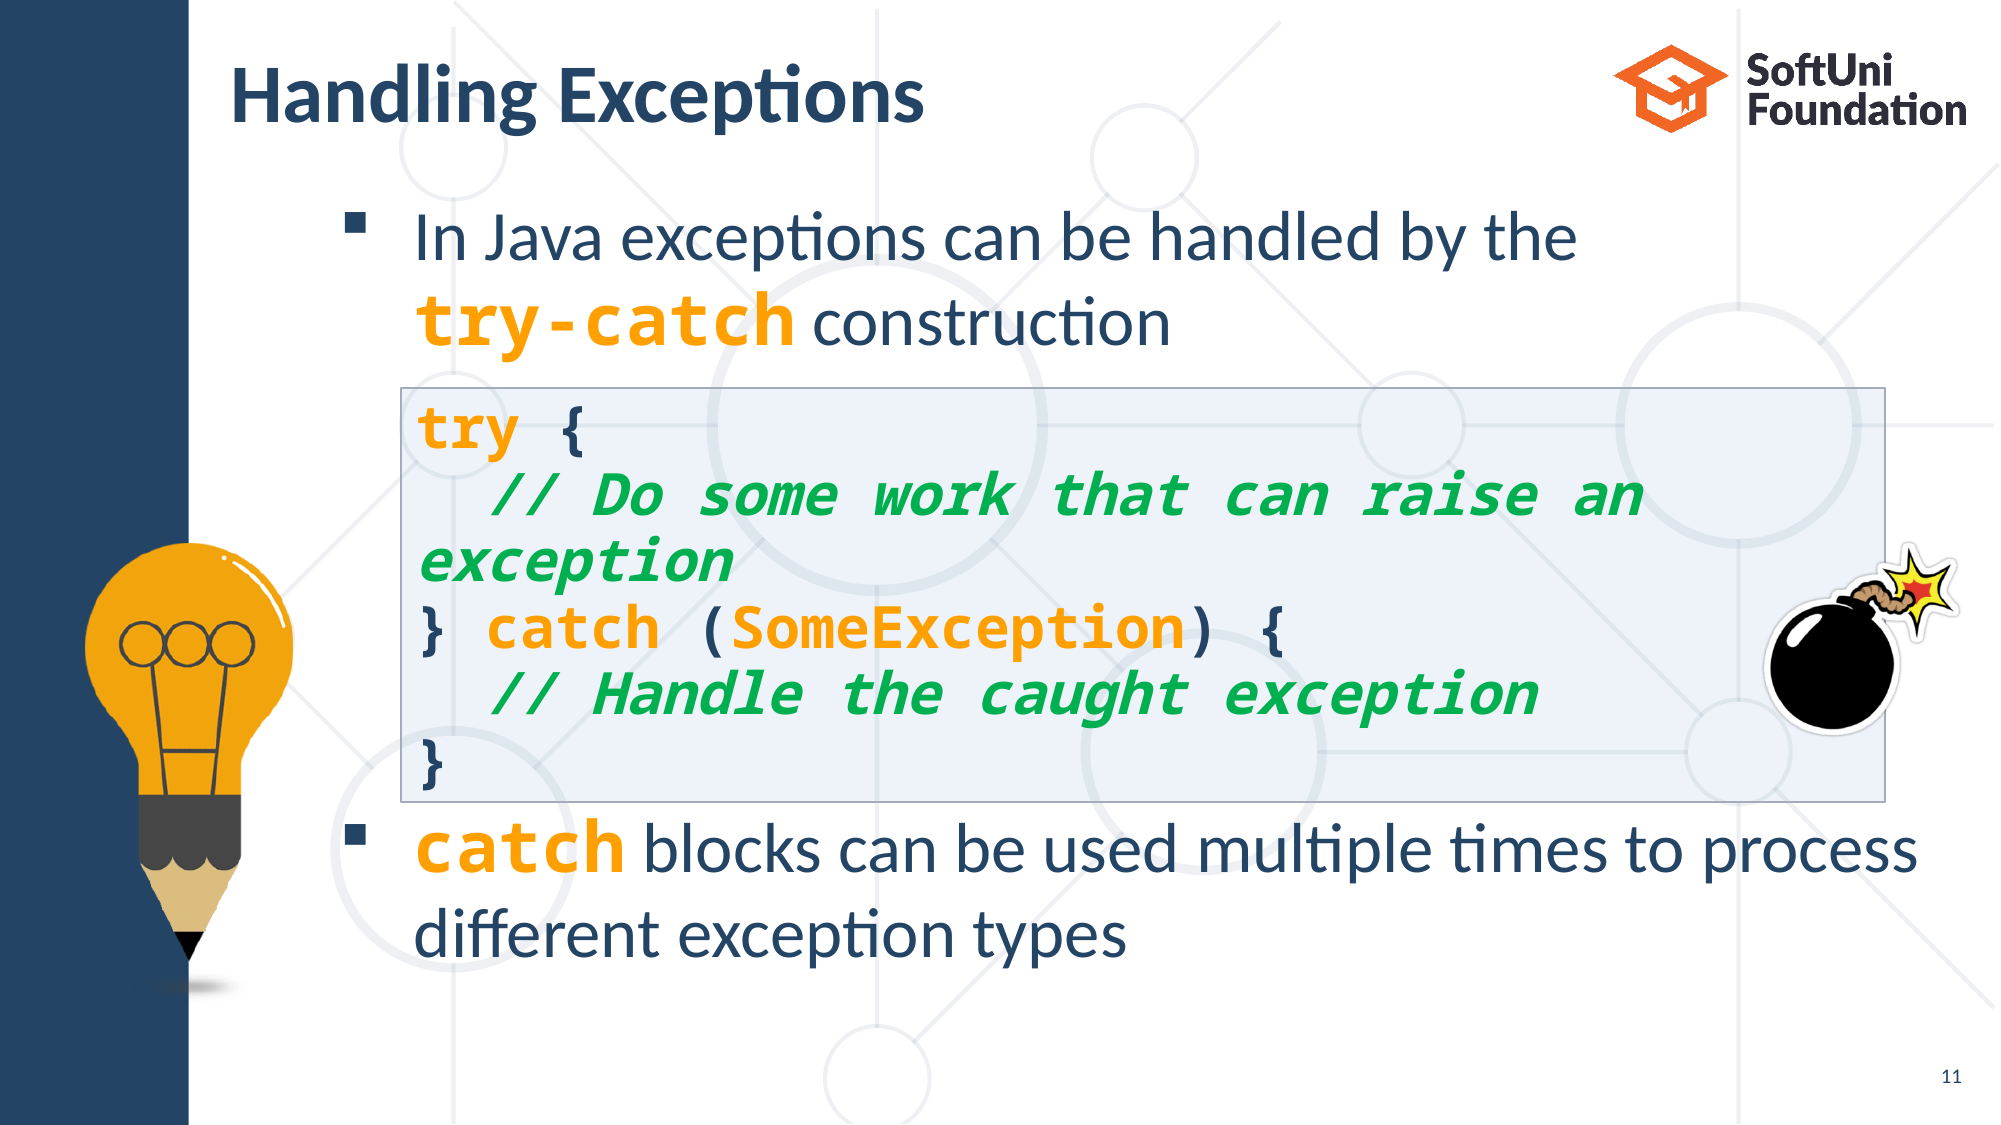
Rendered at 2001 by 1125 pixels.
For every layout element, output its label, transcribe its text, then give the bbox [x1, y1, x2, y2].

picture [85, 543, 293, 1003]
title Handling Exceptions [212, 16, 1591, 162]
list In Java exceptions can be handled by the try-catch construction catch blocks can be used multiple times to process different exception types [321, 183, 1968, 1050]
slide_number 11 [1897, 1049, 1968, 1101]
picture [1613, 44, 1966, 133]
picture [1754, 534, 1968, 740]
text_box try { // Do some work that can raise an exception } catch (SomeException) { // Handle the caught exception } [400, 388, 1885, 802]
